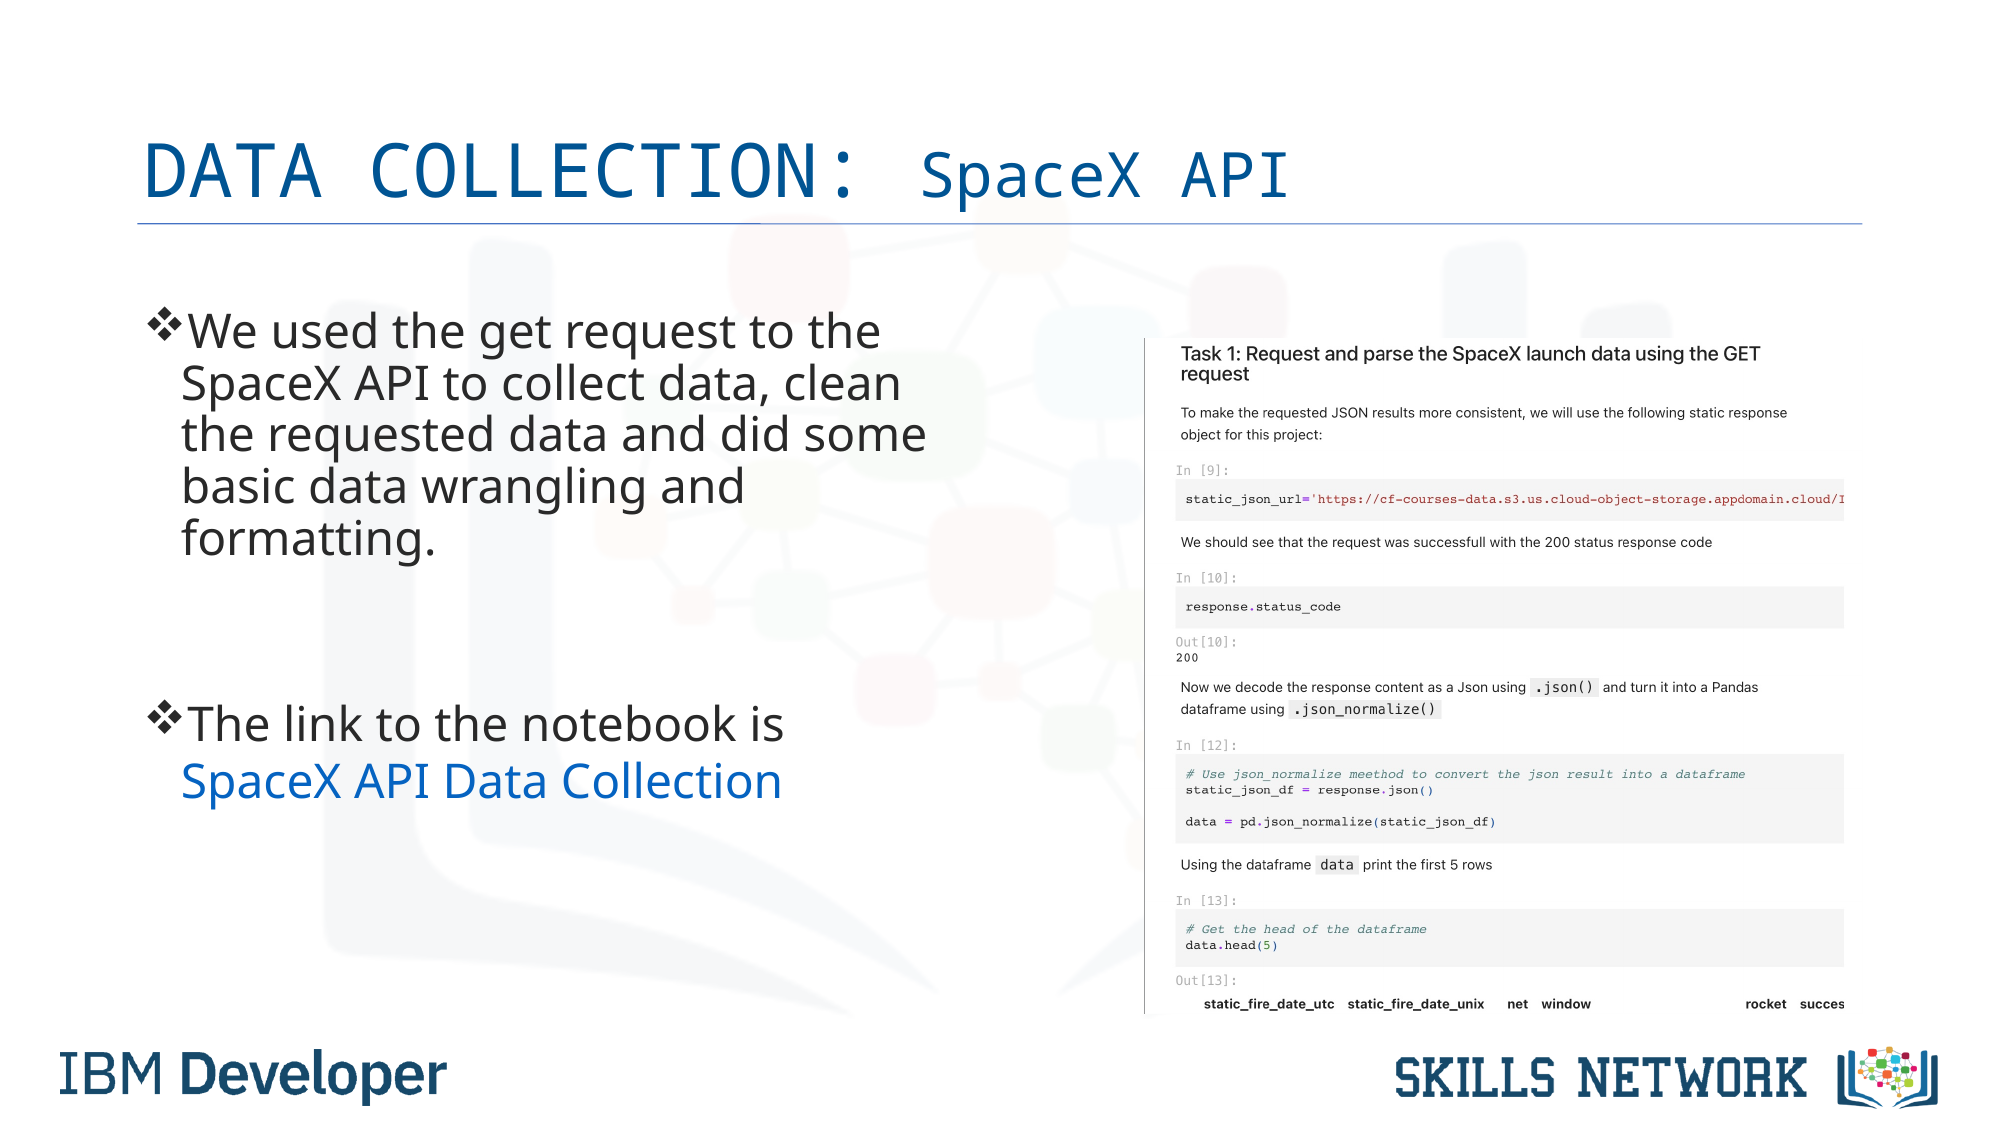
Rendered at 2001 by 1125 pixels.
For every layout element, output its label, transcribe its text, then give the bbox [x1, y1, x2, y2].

title DATA COLLECTION: SpaceX API [128, 61, 1315, 280]
picture [55, 1045, 459, 1108]
list We used the get request to the SpaceX API to collect data, clean the requested data and did some basic data wrangling and formatting. The link to the notebook is SpaceX API Data Collection [128, 299, 1000, 1014]
picture [1144, 338, 1863, 1014]
picture [1390, 1045, 1945, 1111]
